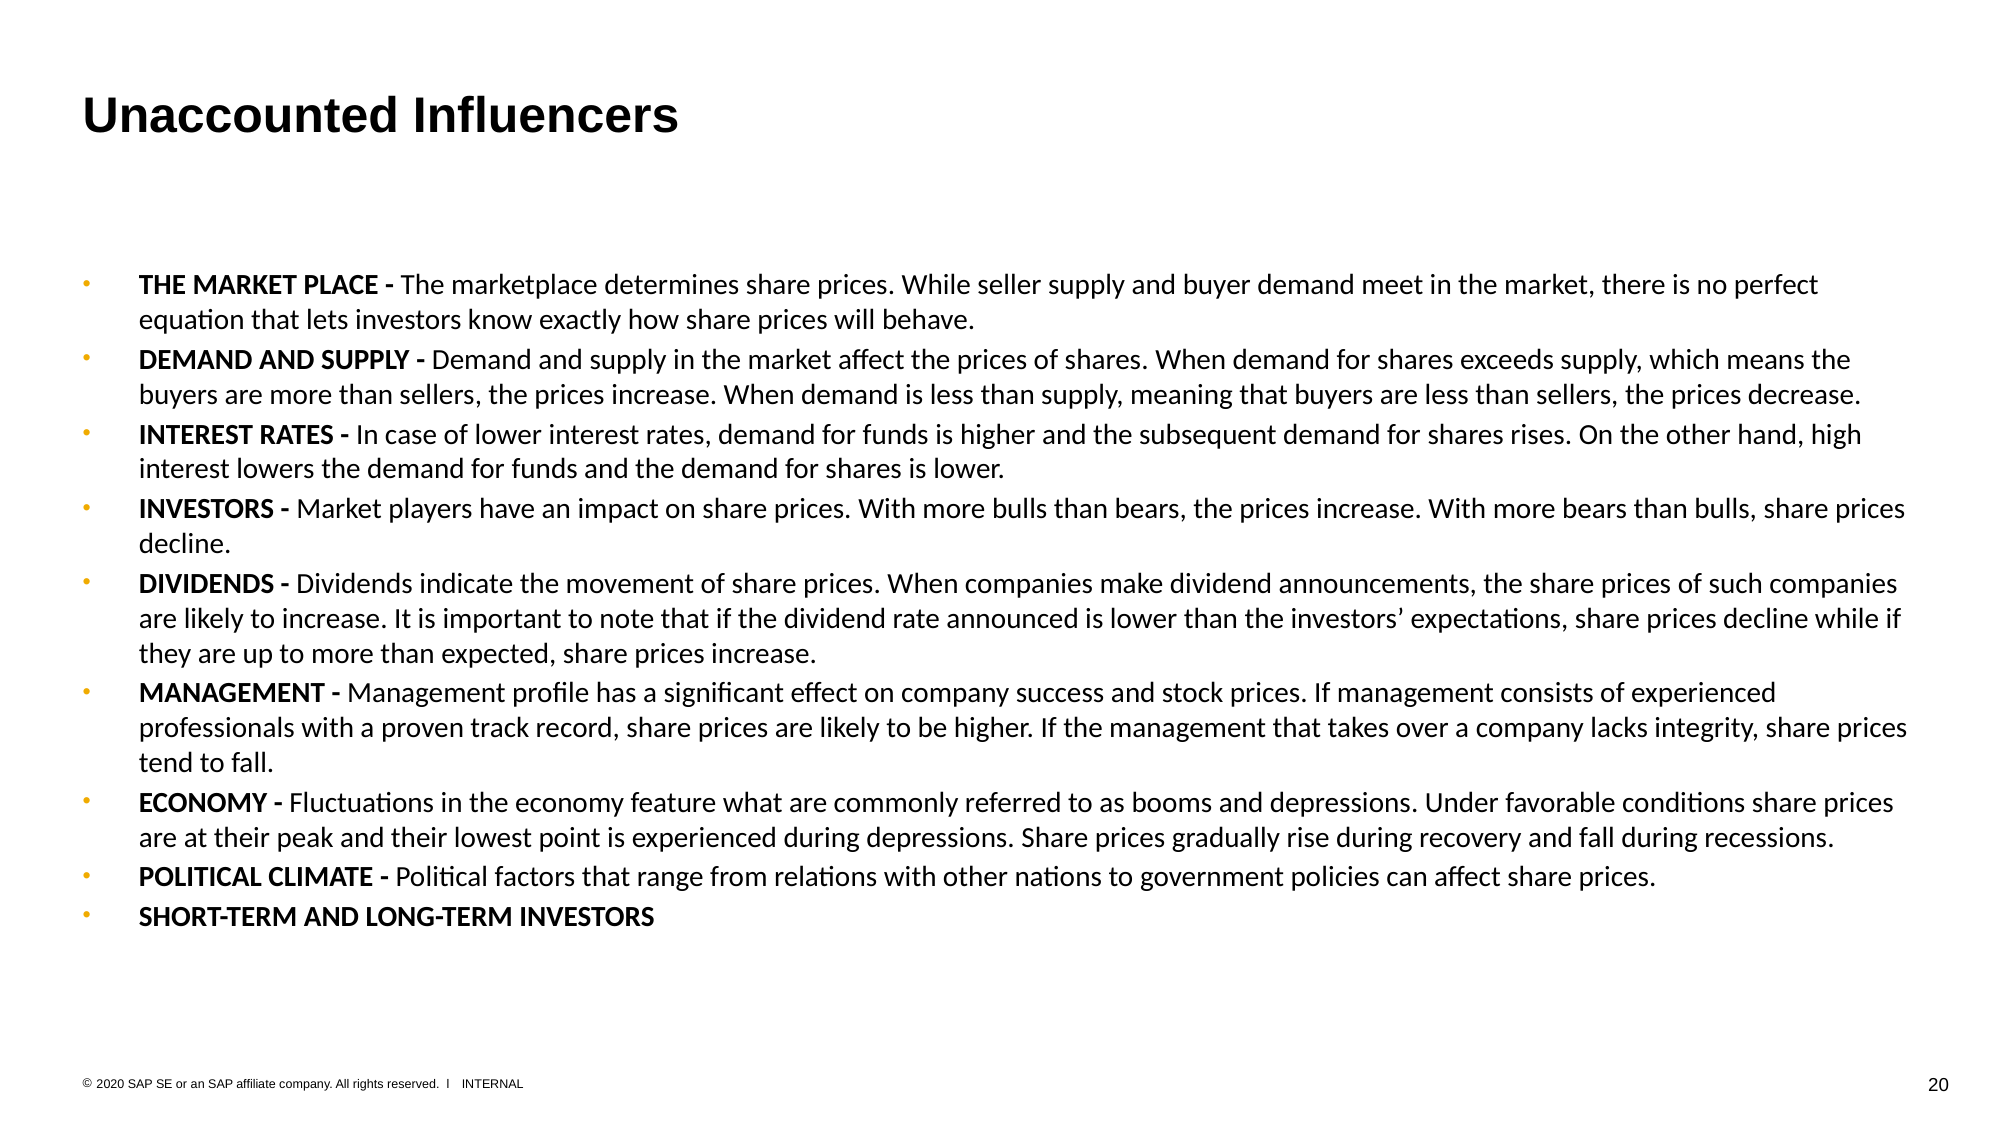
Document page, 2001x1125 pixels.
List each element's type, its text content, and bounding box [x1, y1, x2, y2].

title Unaccounted Influencers [82, 82, 1918, 144]
list THE MARKET PLACE - The marketplace determines share prices. While seller supply and buyer demand meet in the market, there is no perfect equation that lets investors know exactly how share prices will behave. DEMAND AND SUPPLY - Demand and supply in the market affect the prices of shares. When demand for shares exceeds supply, which means the buyers are more than sellers, the prices increase. When demand is less than supply, meaning that buyers are less than sellers, the prices decrease. INTEREST RATES - In case of lower interest rates, demand for funds is higher and the subsequent demand for shares rises. On the other hand, high interest lowers the demand for funds and the demand for shares is lower. INVESTORS - Market players have an impact on share prices. With more bulls than bears, the prices increase. With more bears than bulls, share prices decline. DIVIDENDS - Dividends indicate the movement of share prices. When companies make dividend announcements, the share prices of such companies are likely to increase. It is important to note that if the dividend rate announced is lower than the investors’ expectations, share prices decline while if they are up to more than expected, share prices increase. MANAGEMENT - Management profile has a significant effect on company success and stock prices. If management consists of experienced professionals with a proven track record, share prices are likely to be higher. If the management that takes over a company lacks integrity, share prices tend to fall. ECONOMY - Fluctuations in the economy feature what are commonly referred to as booms and depressions. Under favorable conditions share prices are at their peak and their lowest point is experienced during depressions. Share prices gradually rise during recovery and fall during recessions. POLITICAL CLIMATE - Political factors that range from relations with other nations to government policies can affect share prices. SHORT-TERM AND LONG-TERM INVESTORS [82, 265, 1918, 1040]
